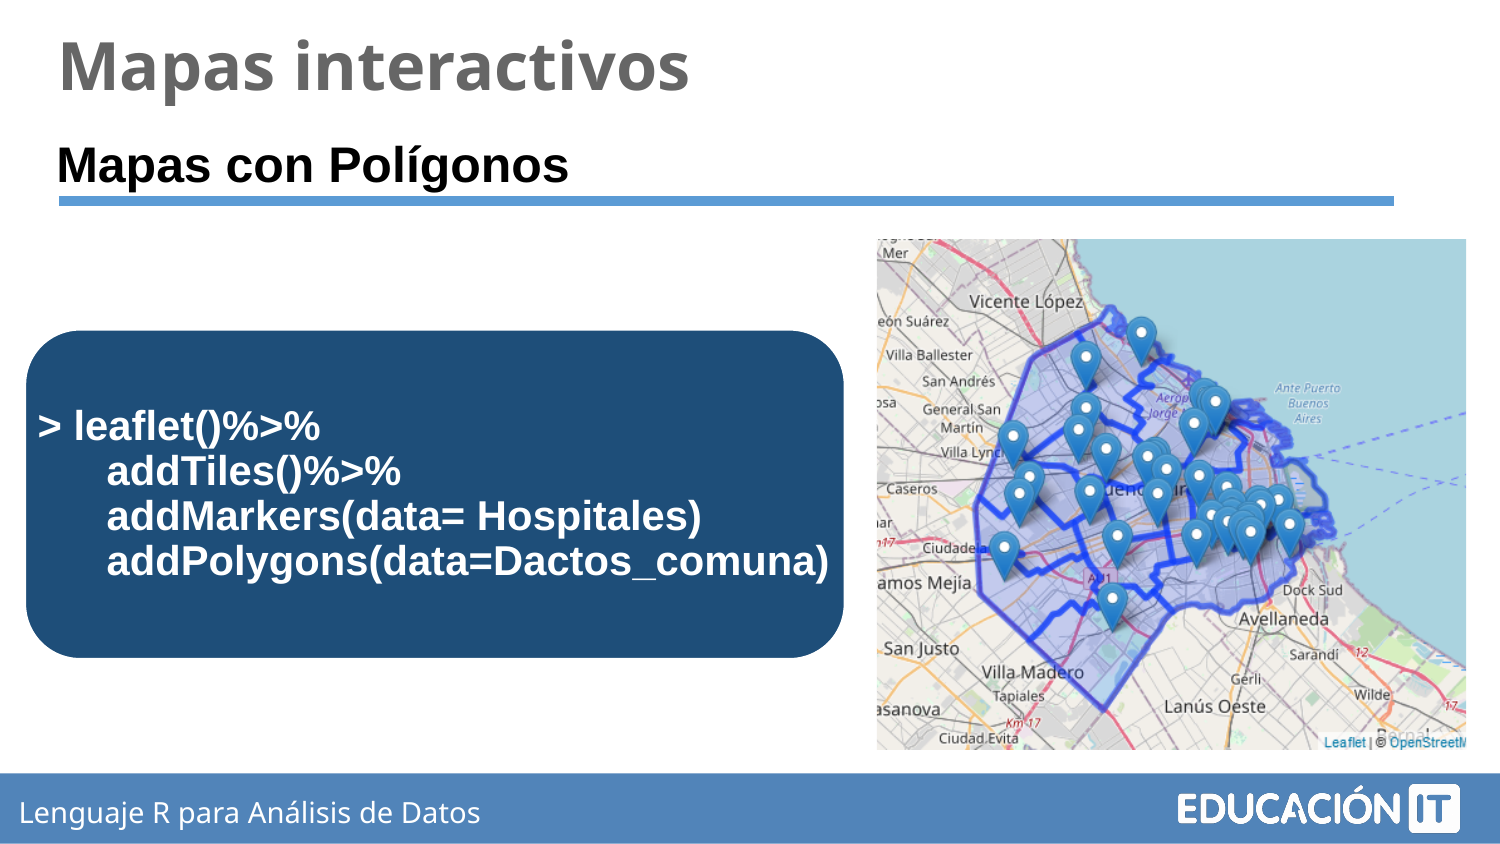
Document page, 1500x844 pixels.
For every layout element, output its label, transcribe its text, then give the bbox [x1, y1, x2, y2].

text_box Mapas con Polígonos [41, 125, 1197, 201]
text_box Mapas interactivos [42, 25, 1403, 103]
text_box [24, 329, 845, 660]
picture [1175, 778, 1463, 839]
picture [876, 238, 1467, 750]
